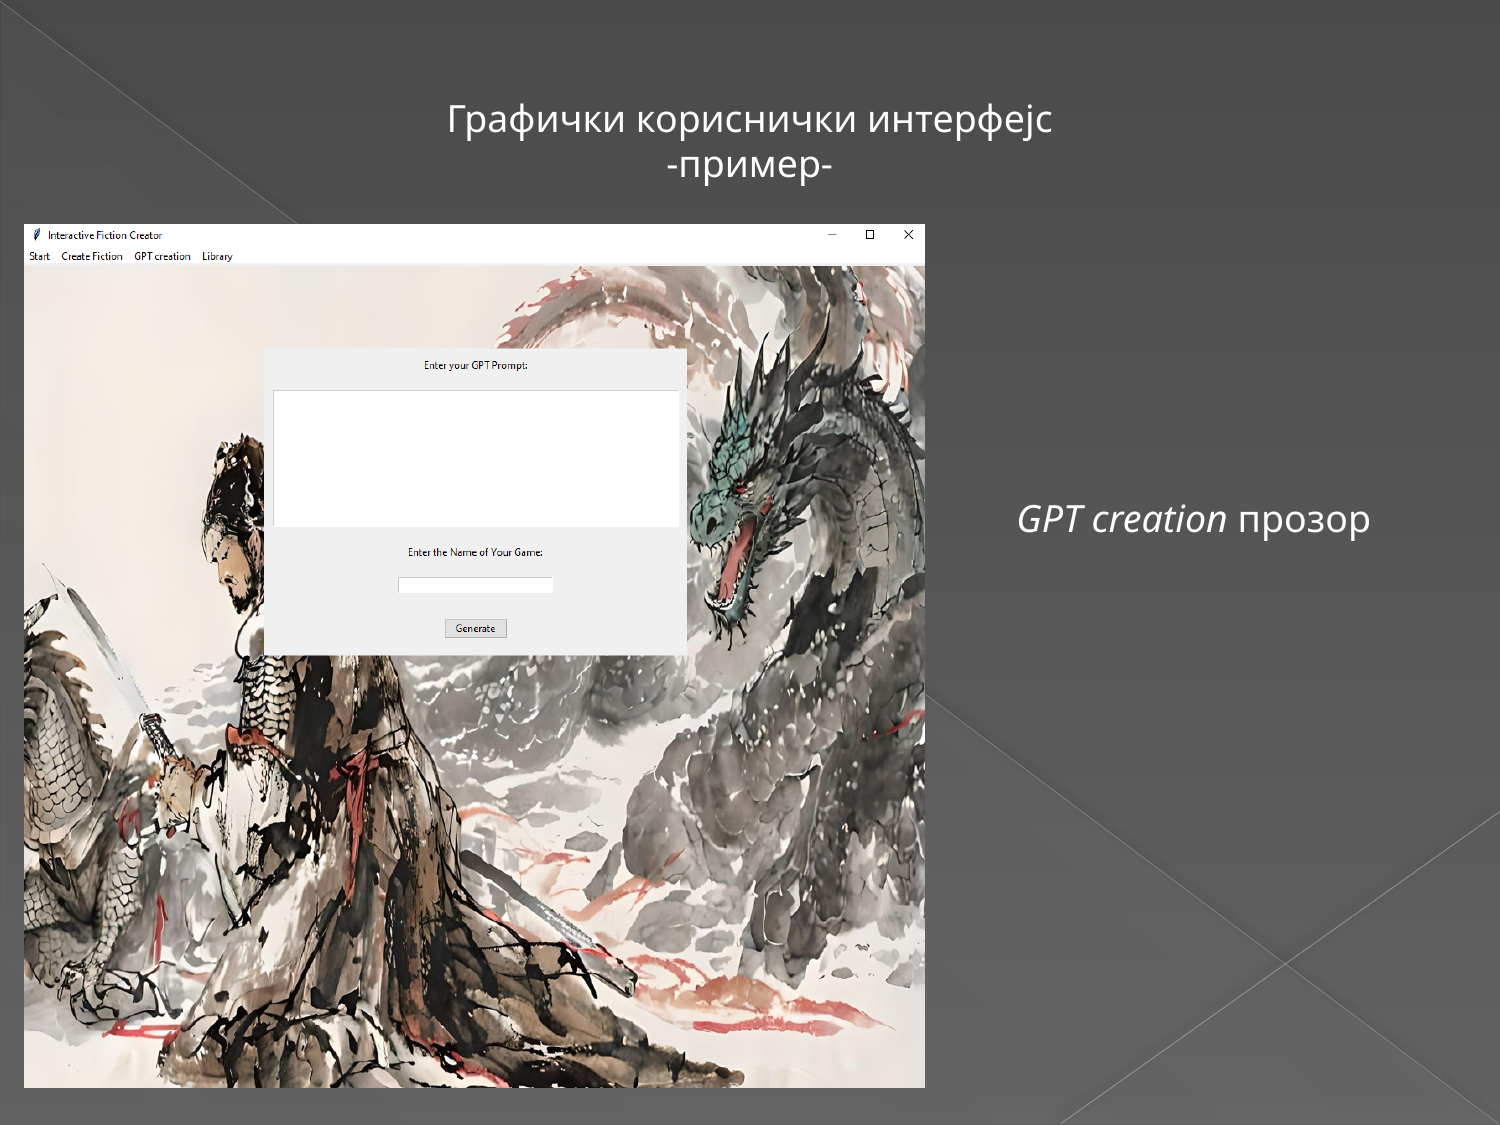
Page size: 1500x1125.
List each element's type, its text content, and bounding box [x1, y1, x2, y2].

text_box GPT creation прозор [928, 487, 1475, 548]
text_box Графички кориснички интерфејс -пример- [0, 87, 1500, 193]
picture [24, 224, 925, 1088]
